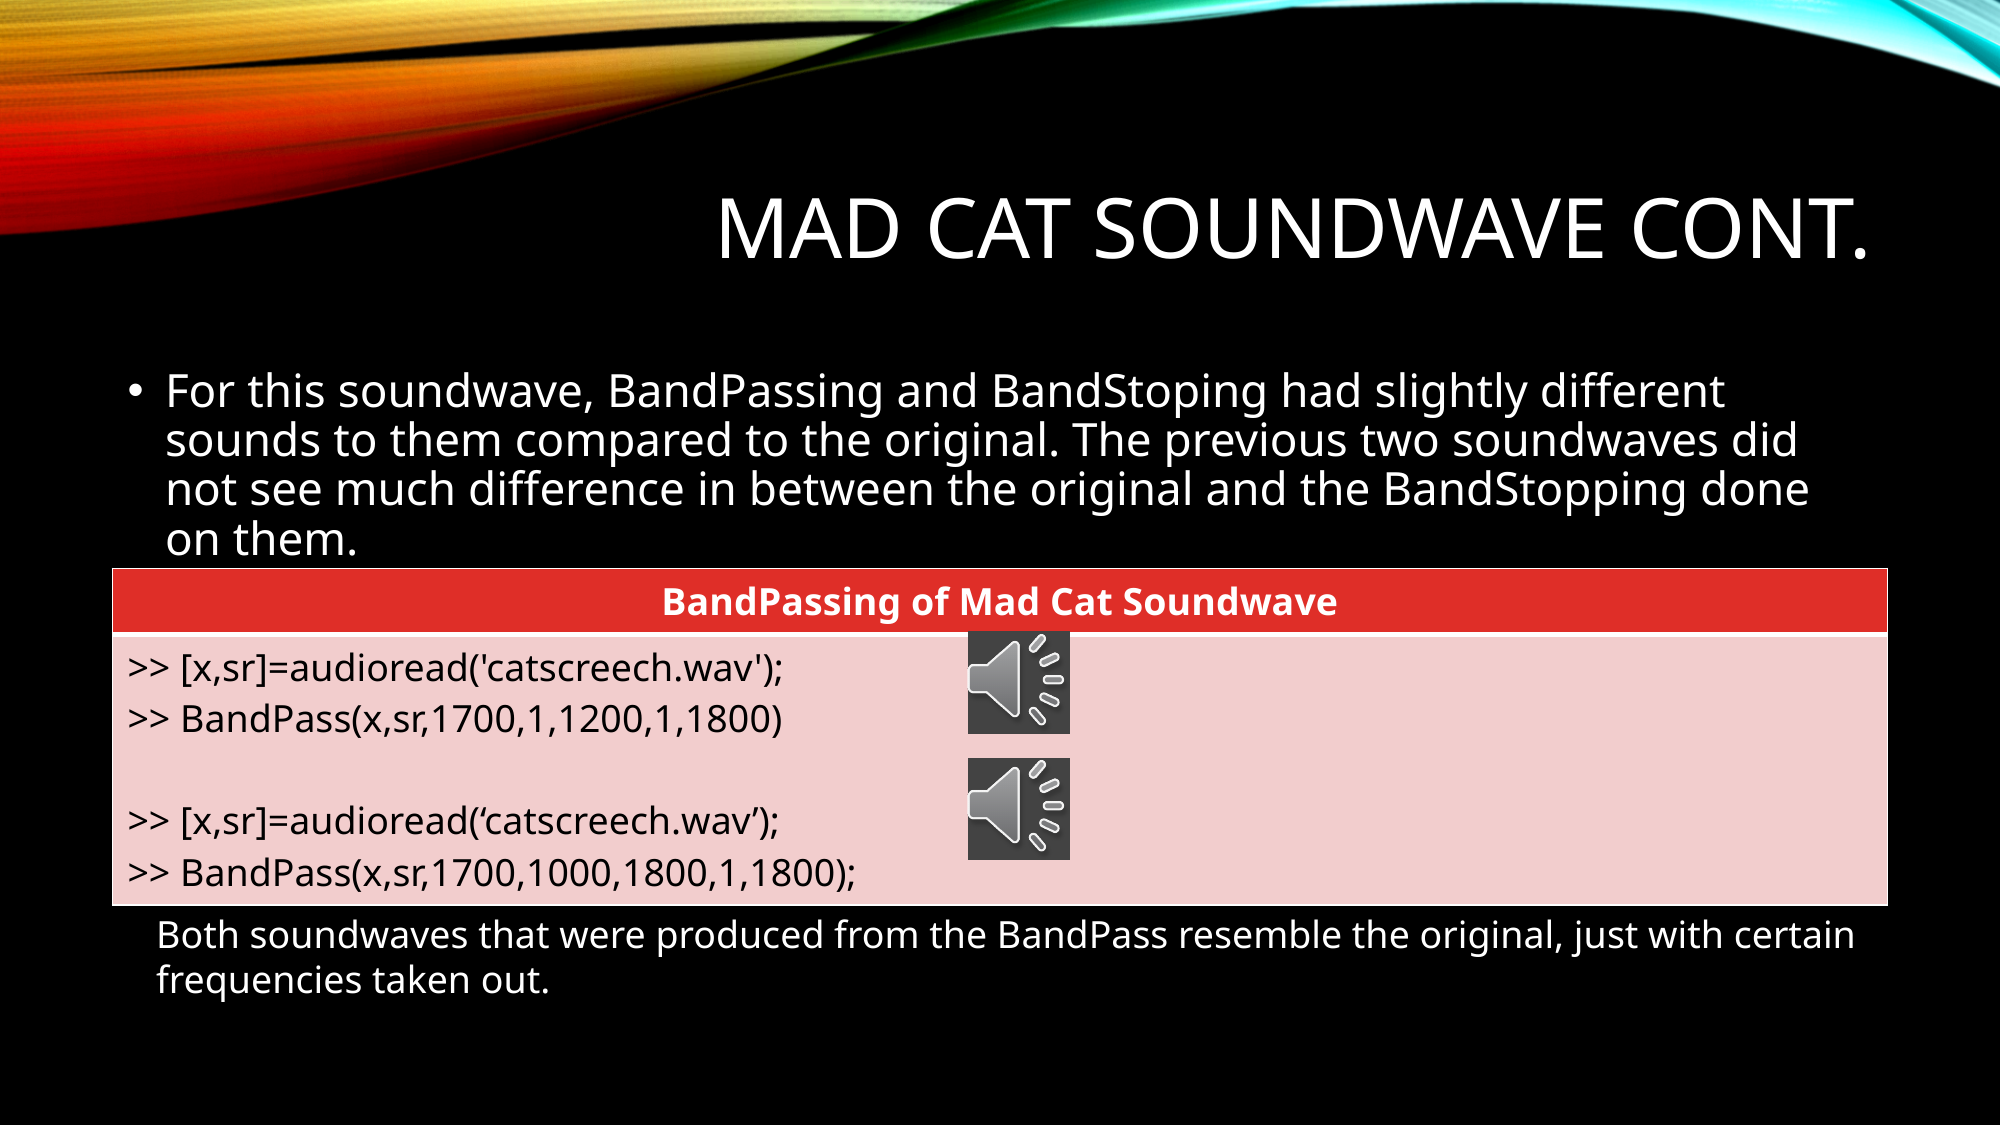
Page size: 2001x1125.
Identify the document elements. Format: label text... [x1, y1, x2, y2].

text_box Both soundwaves that were produced from the BandPass resemble the original, just with certain frequencies taken out. [141, 904, 1883, 1009]
picture [966, 630, 1071, 735]
list For this soundwave, BandPassing and BandStoping had slightly different sounds to them compared to the original. The previous two soundwaves did not see much difference in between the original and the BandStopping done on them. [112, 906, 1888, 1021]
picture [0, 0, 2000, 237]
picture [966, 756, 1071, 862]
table_cell >> [x,sr]=audioread('catscreech.wav'); >> BandPass(x,sr,1700,1,1200,1,1800) >> [x,sr]=audioread(‘catscreech.wav’); >> BandPass(x,sr,1700,1000,1800,1,1800); [113, 637, 1887, 904]
table_header BandPassing of Mad Cat Soundwave [113, 569, 1887, 632]
title Mad Cat Soundwave cont. [474, 125, 1888, 338]
list For this soundwave, BandPassing and BandStoping had slightly different sounds to them compared to the original. The previous two soundwaves did not see much difference in between the original and the BandStopping done on them. [112, 360, 1888, 568]
